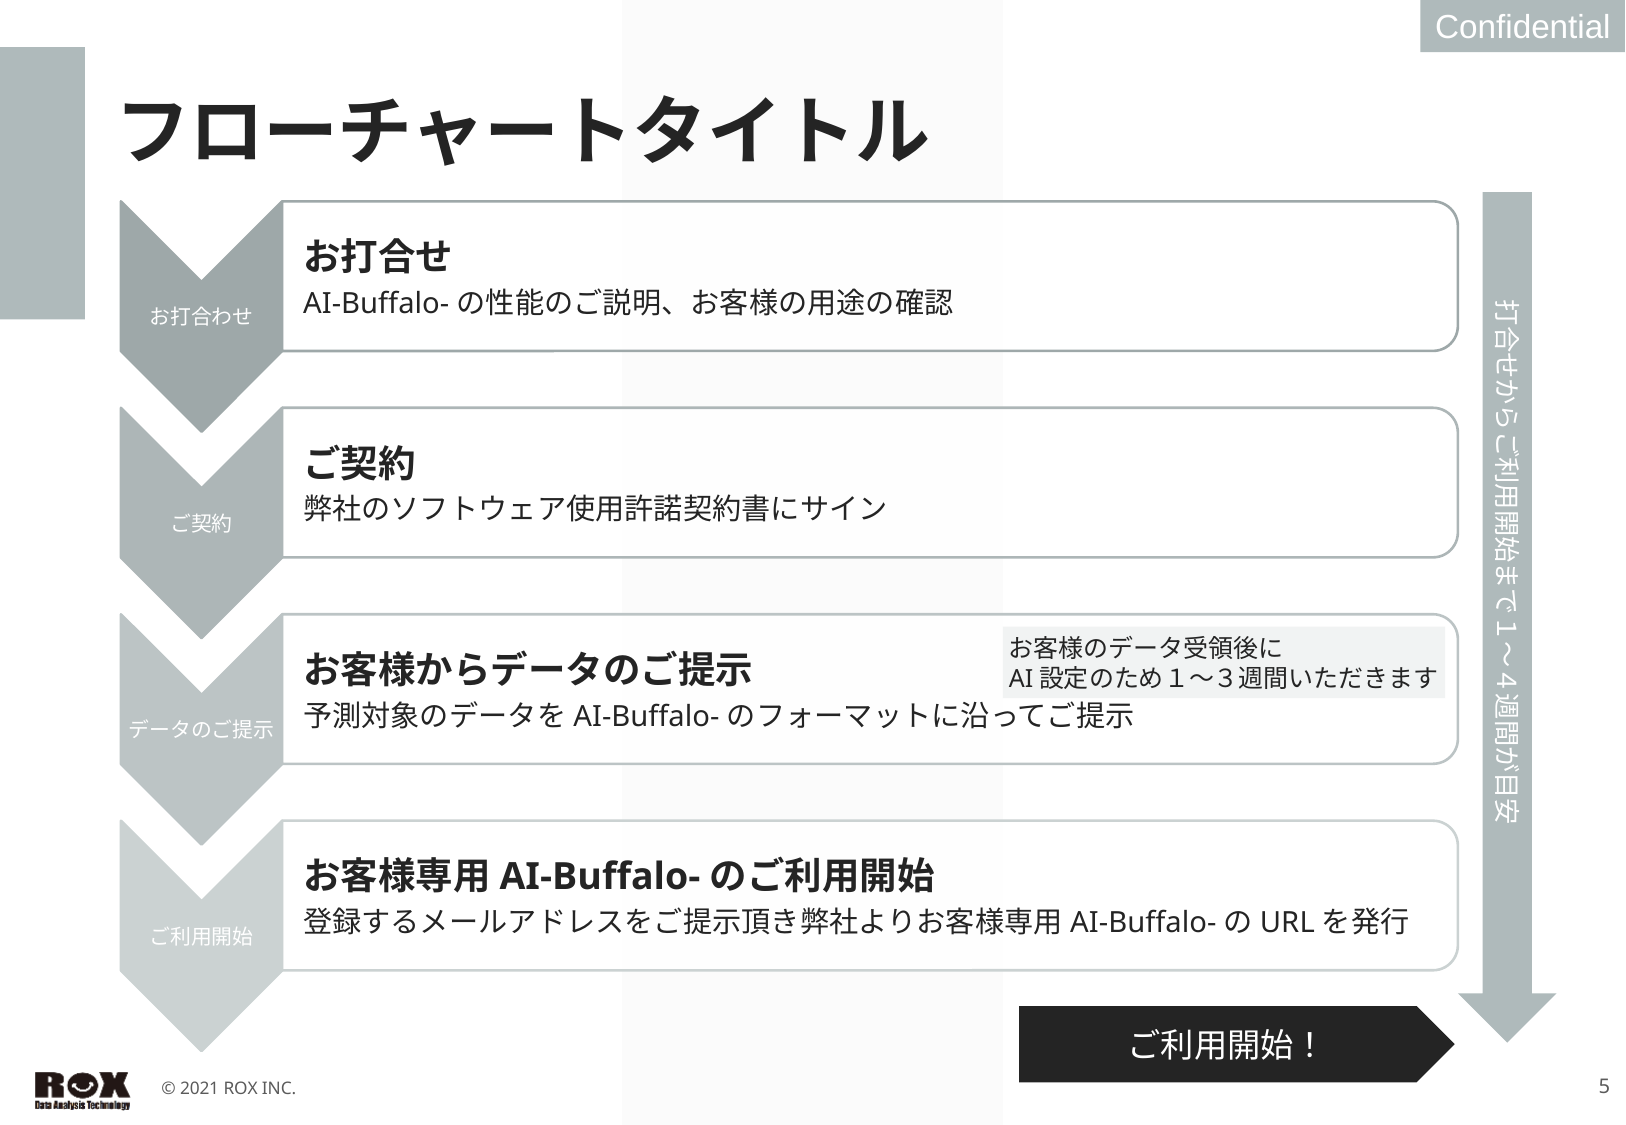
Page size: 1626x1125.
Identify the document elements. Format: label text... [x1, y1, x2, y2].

title フローチャートタイトル [101, 0, 1625, 182]
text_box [120, 200, 1459, 1052]
footer © 2021 ROX inc. [146, 1062, 793, 1118]
slide_number 5 [1521, 1057, 1625, 1118]
text_box Confidential [1420, 0, 1625, 53]
picture [23, 1063, 139, 1115]
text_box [1454, 191, 1558, 1044]
text_box ご利用開始！ [1017, 1062, 1439, 1084]
